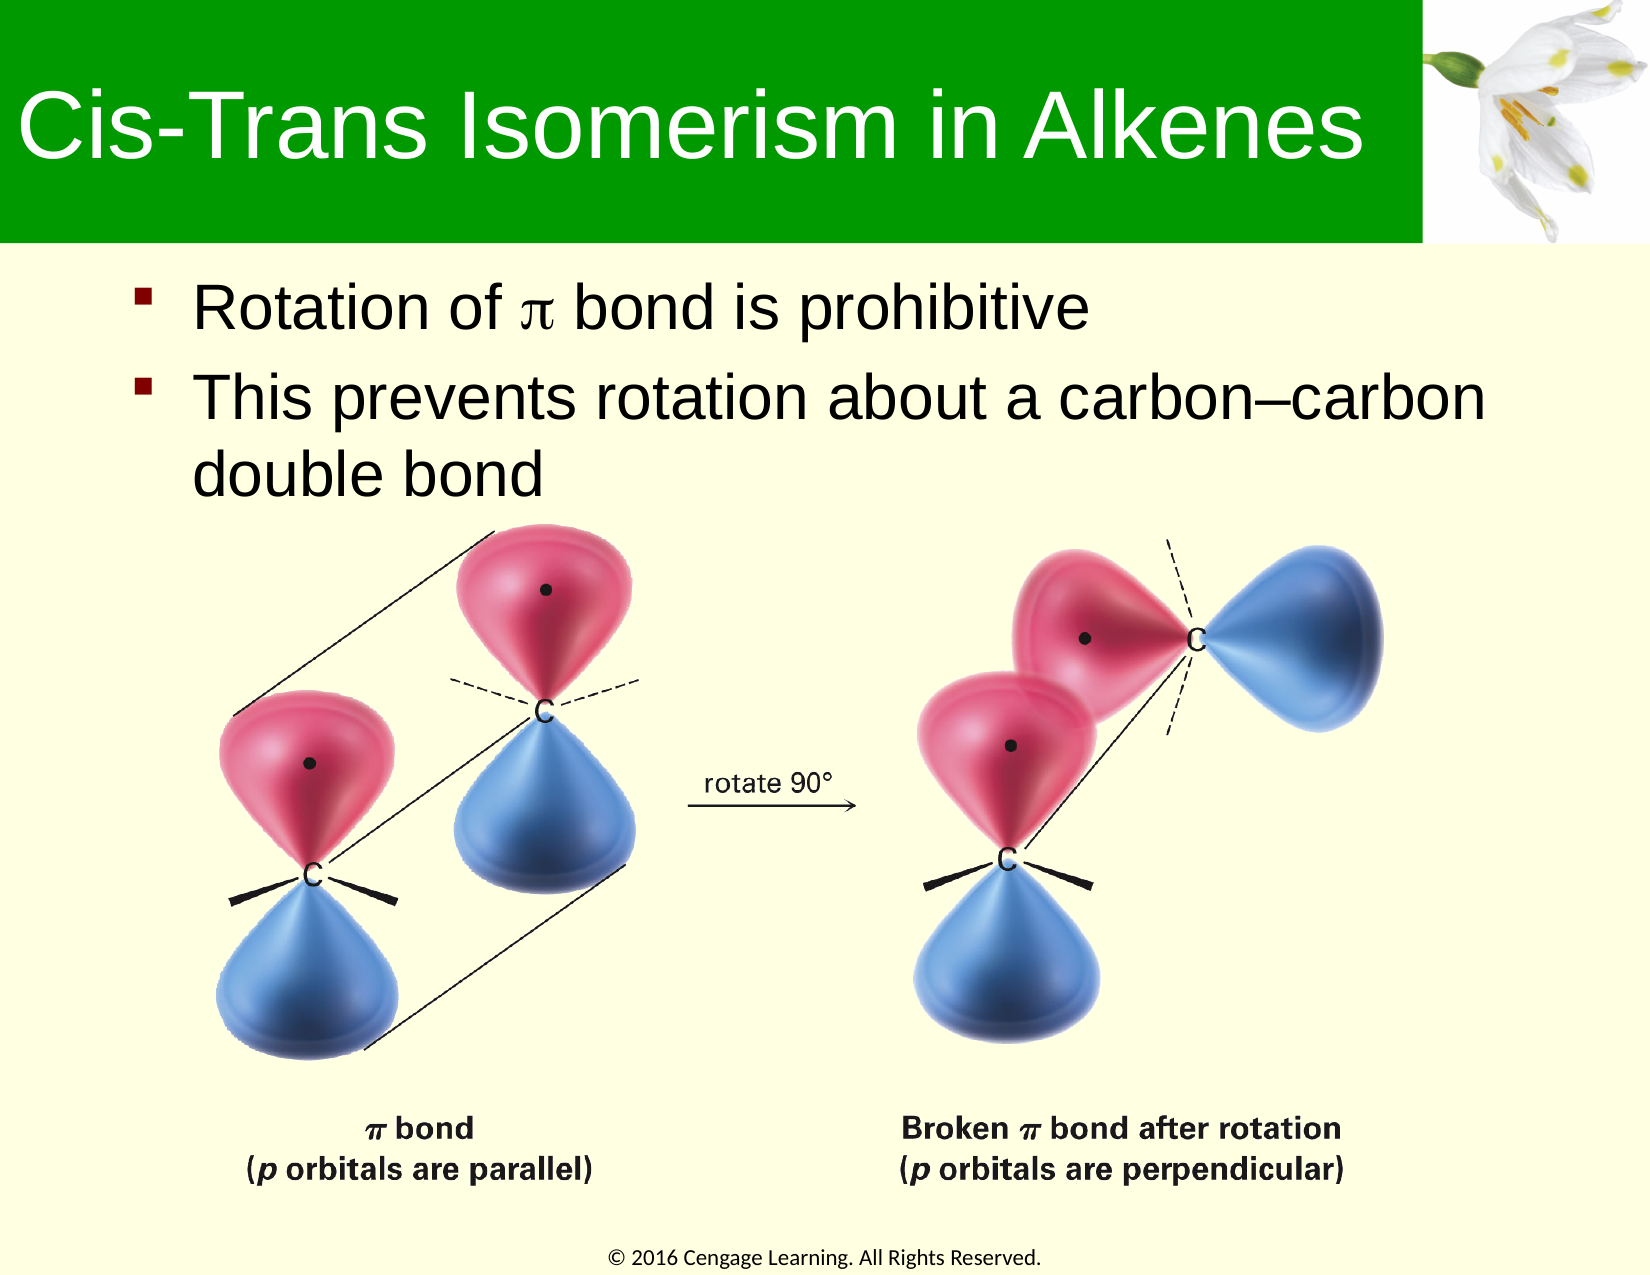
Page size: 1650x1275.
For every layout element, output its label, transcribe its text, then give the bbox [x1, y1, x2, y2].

title Cis-Trans Isomerism in Alkenes [0, 0, 1417, 241]
picture [216, 524, 1389, 1188]
picture [1422, 0, 1650, 244]
list Rotation of  bond is prohibitive This prevents rotation about a carbon–carbon double bond [113, 257, 1595, 1207]
